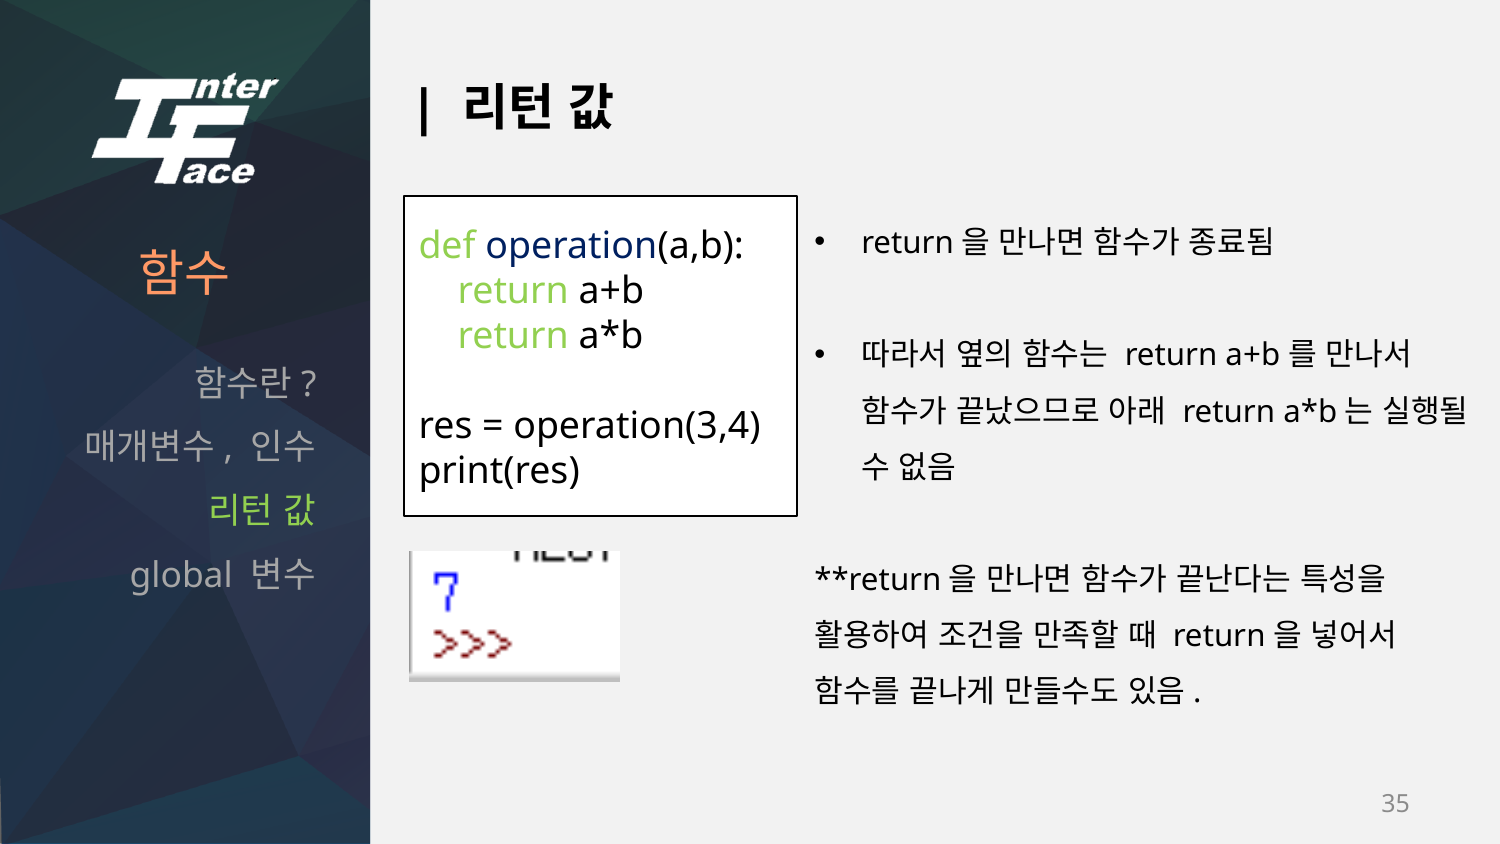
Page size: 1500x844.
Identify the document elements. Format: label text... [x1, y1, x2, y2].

picture [408, 551, 620, 682]
text_box | 리턴 값 [395, 68, 939, 143]
slide_number 35 [1074, 782, 1425, 827]
text_box def operation(a,b): return a+b return a*b res = operation(3,4) print(res) [402, 194, 799, 518]
picture [0, 0, 371, 844]
text_box return을 만나면 함수가 종료됨 따라서 옆의 함수는 return a+b를 만나서 함수가 끝났으므로 아래 return a*b는 실행될 수 없음 **return을 만나면 함수가 끝난다는 특성을 활용하여 조건을 만족할 때 return을 넣어서 함수를 끝나게 만들수도 있음. [799, 196, 1500, 773]
